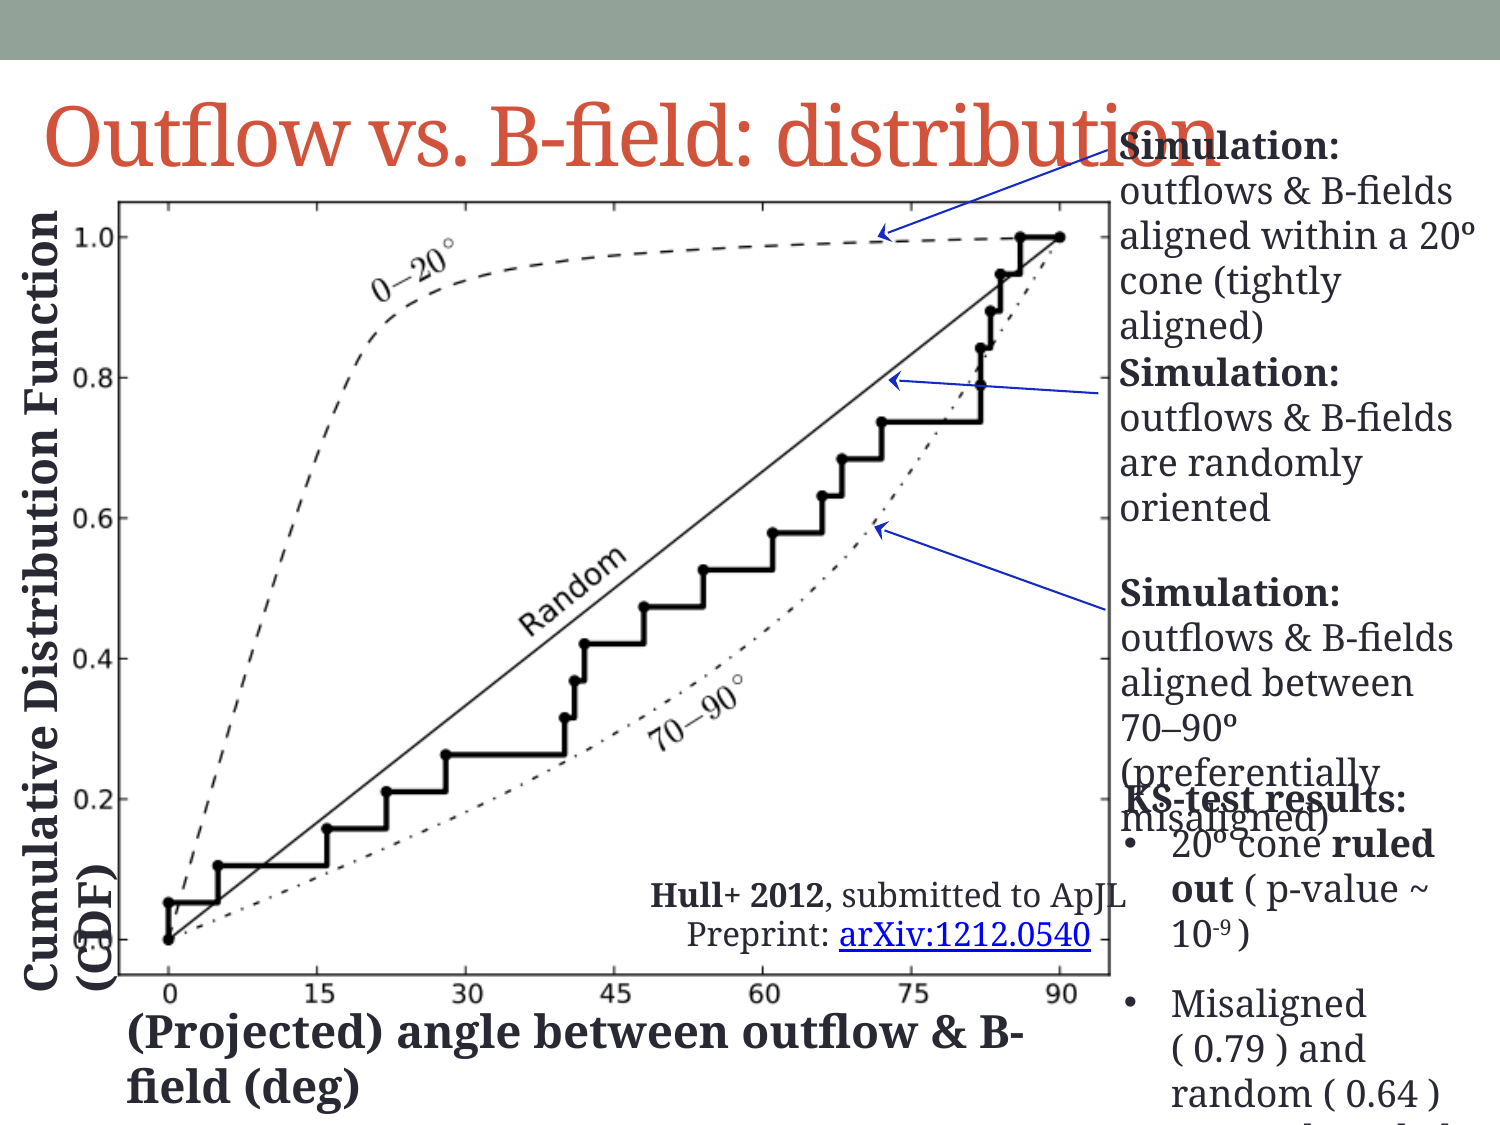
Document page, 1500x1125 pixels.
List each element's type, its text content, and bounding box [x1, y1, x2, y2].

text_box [873, 526, 1497, 759]
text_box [3, 63, 1143, 1067]
text_box KS-test results: 20º cone ruled out ( p-value ~ 10-9 ) Misaligned ( 0.79 ) and random ( 0.64 ) cannot be ruled out [1109, 767, 1500, 1125]
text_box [877, 114, 1496, 267]
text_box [888, 341, 1496, 494]
title Outflow vs. B-field: distribution [27, 51, 1378, 111]
